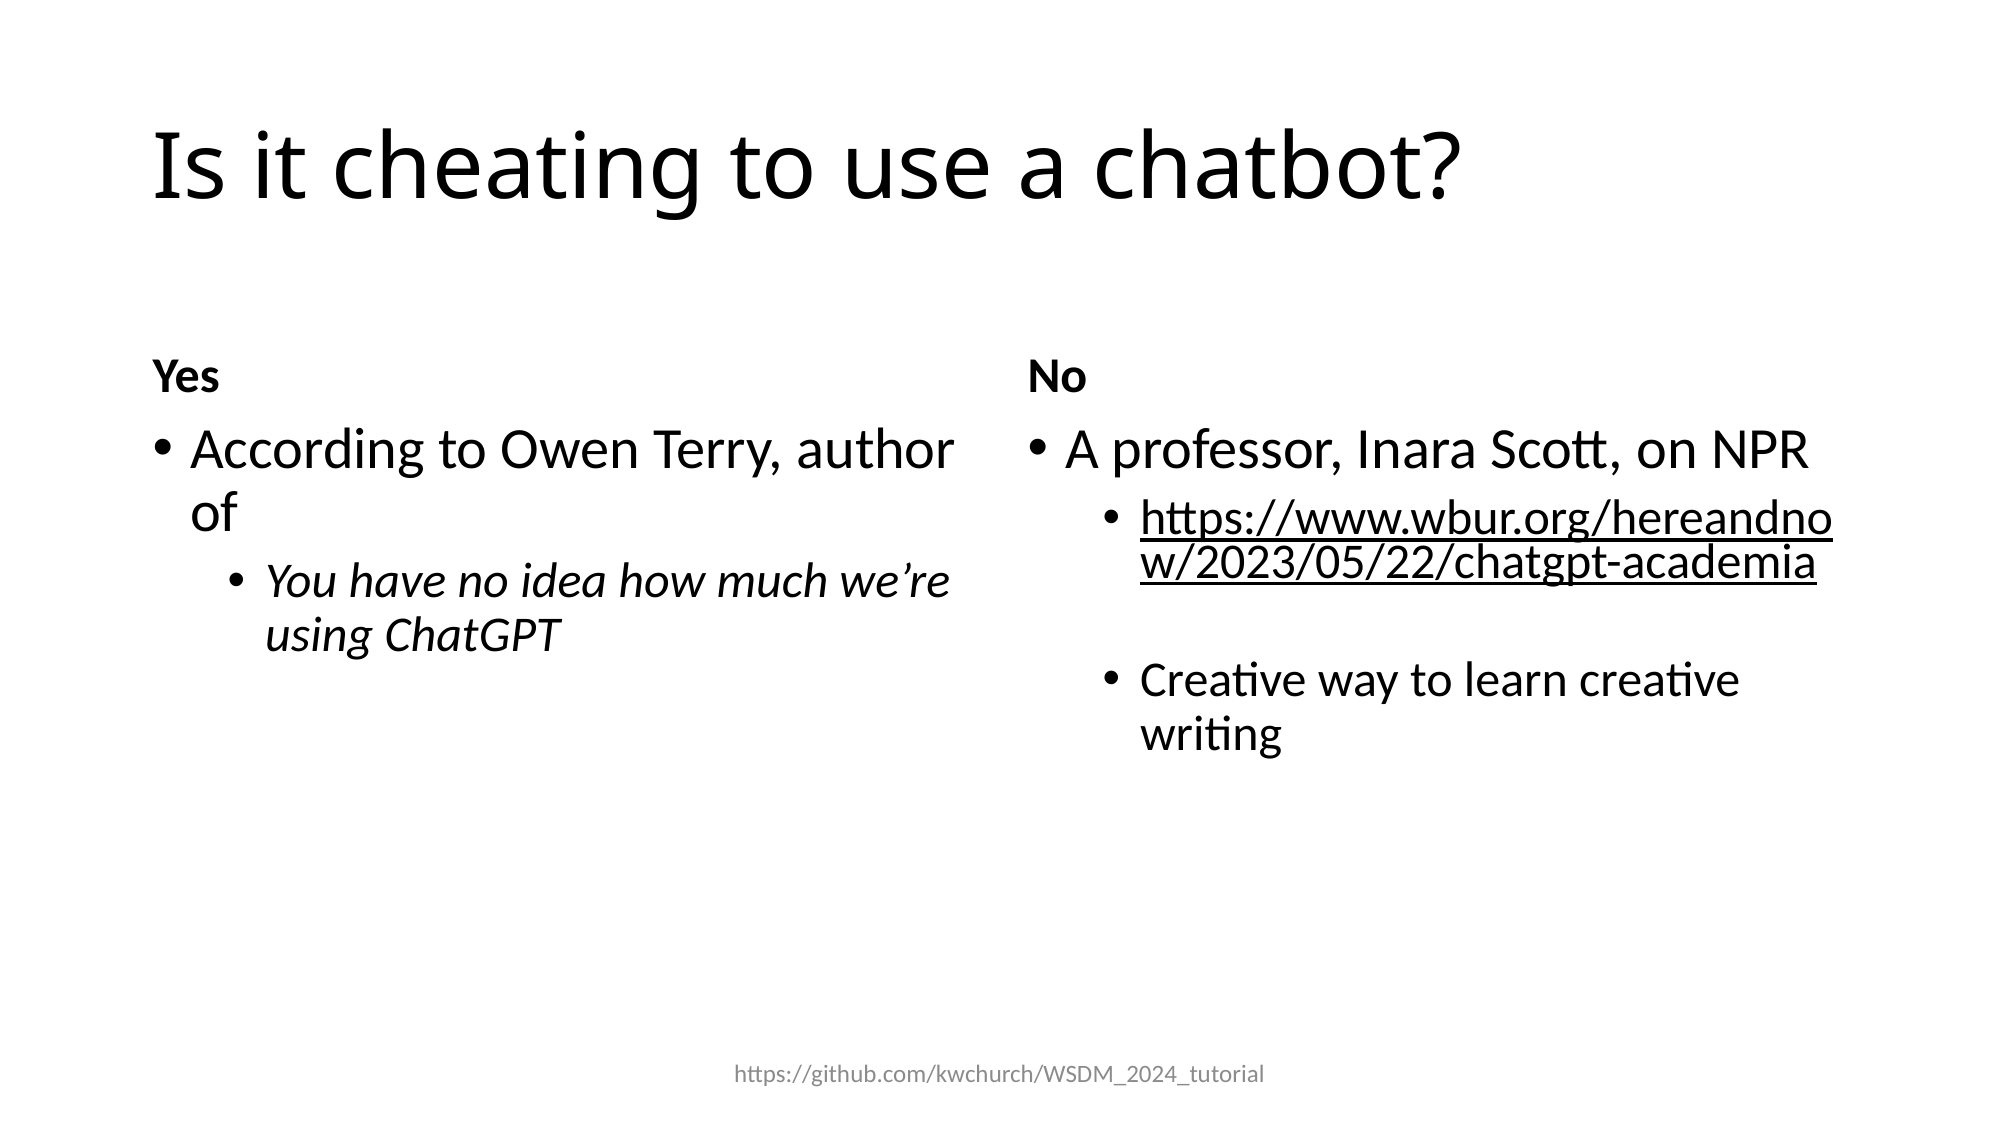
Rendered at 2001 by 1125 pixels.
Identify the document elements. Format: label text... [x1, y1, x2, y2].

list Yes [137, 275, 984, 410]
footer https://github.com/kwchurch/WSDM_2024_tutorial [662, 1042, 1338, 1103]
list A professor, Inara Scott, on NPR https://www.wbur.org/hereandnow/2023/05/22/chatgpt-academia Creative way to learn creative writing [1012, 410, 1863, 1016]
list No [1012, 275, 1863, 410]
list According to Owen Terry, author of You have no idea how much we’re using ChatGPT [137, 410, 984, 1016]
title Is it cheating to use a chatbot? [137, 59, 1863, 278]
